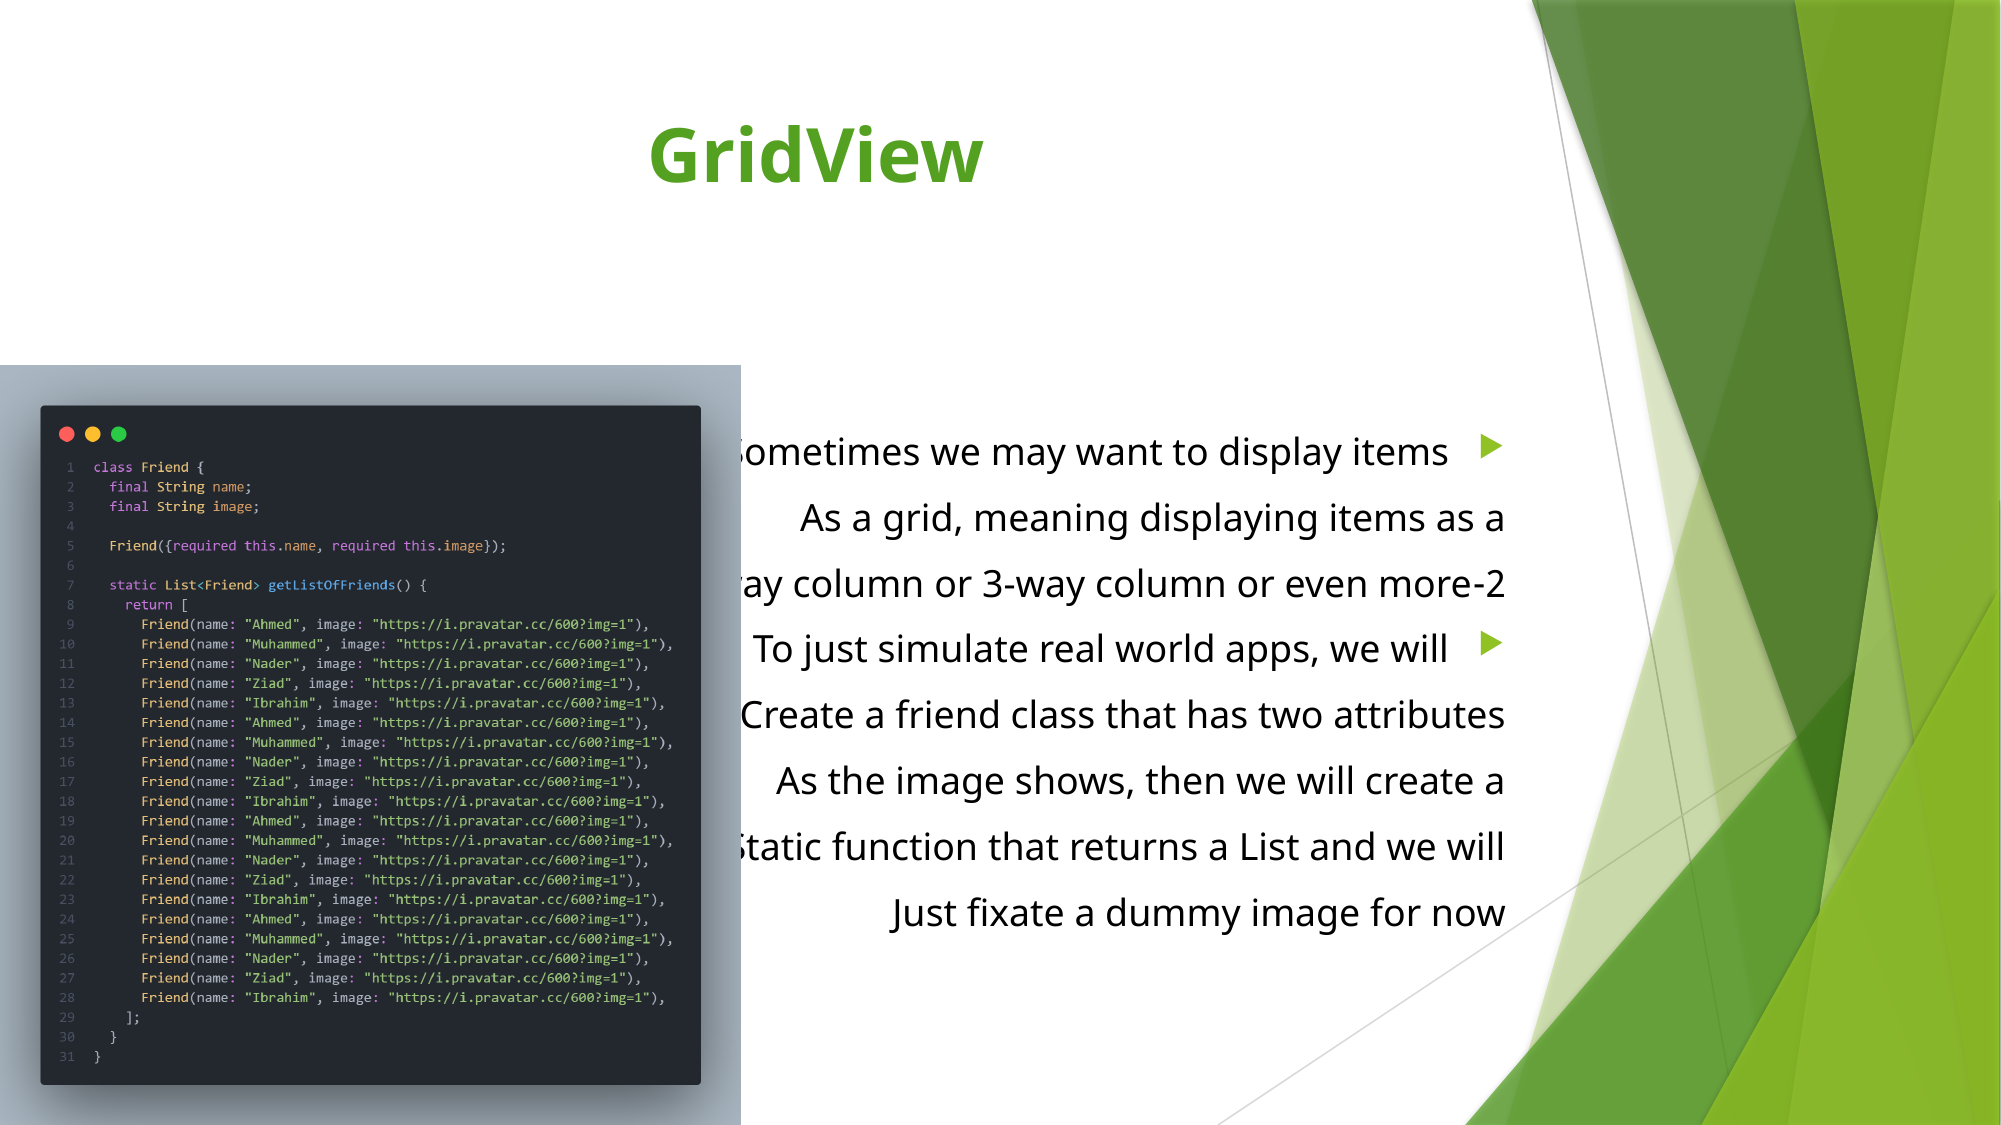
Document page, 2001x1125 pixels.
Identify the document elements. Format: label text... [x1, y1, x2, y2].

title GridView [111, 99, 1522, 317]
list Sometimes we may want to display items As a grid, meaning displaying items as a 2-way column or 3-way column or even more To just simulate real world apps, we will Create a friend class that has two attributes As the image shows, then we will create a Static function that returns a List and we will Just fixate a dummy image for now [111, 354, 1522, 1125]
picture [0, 364, 742, 1125]
